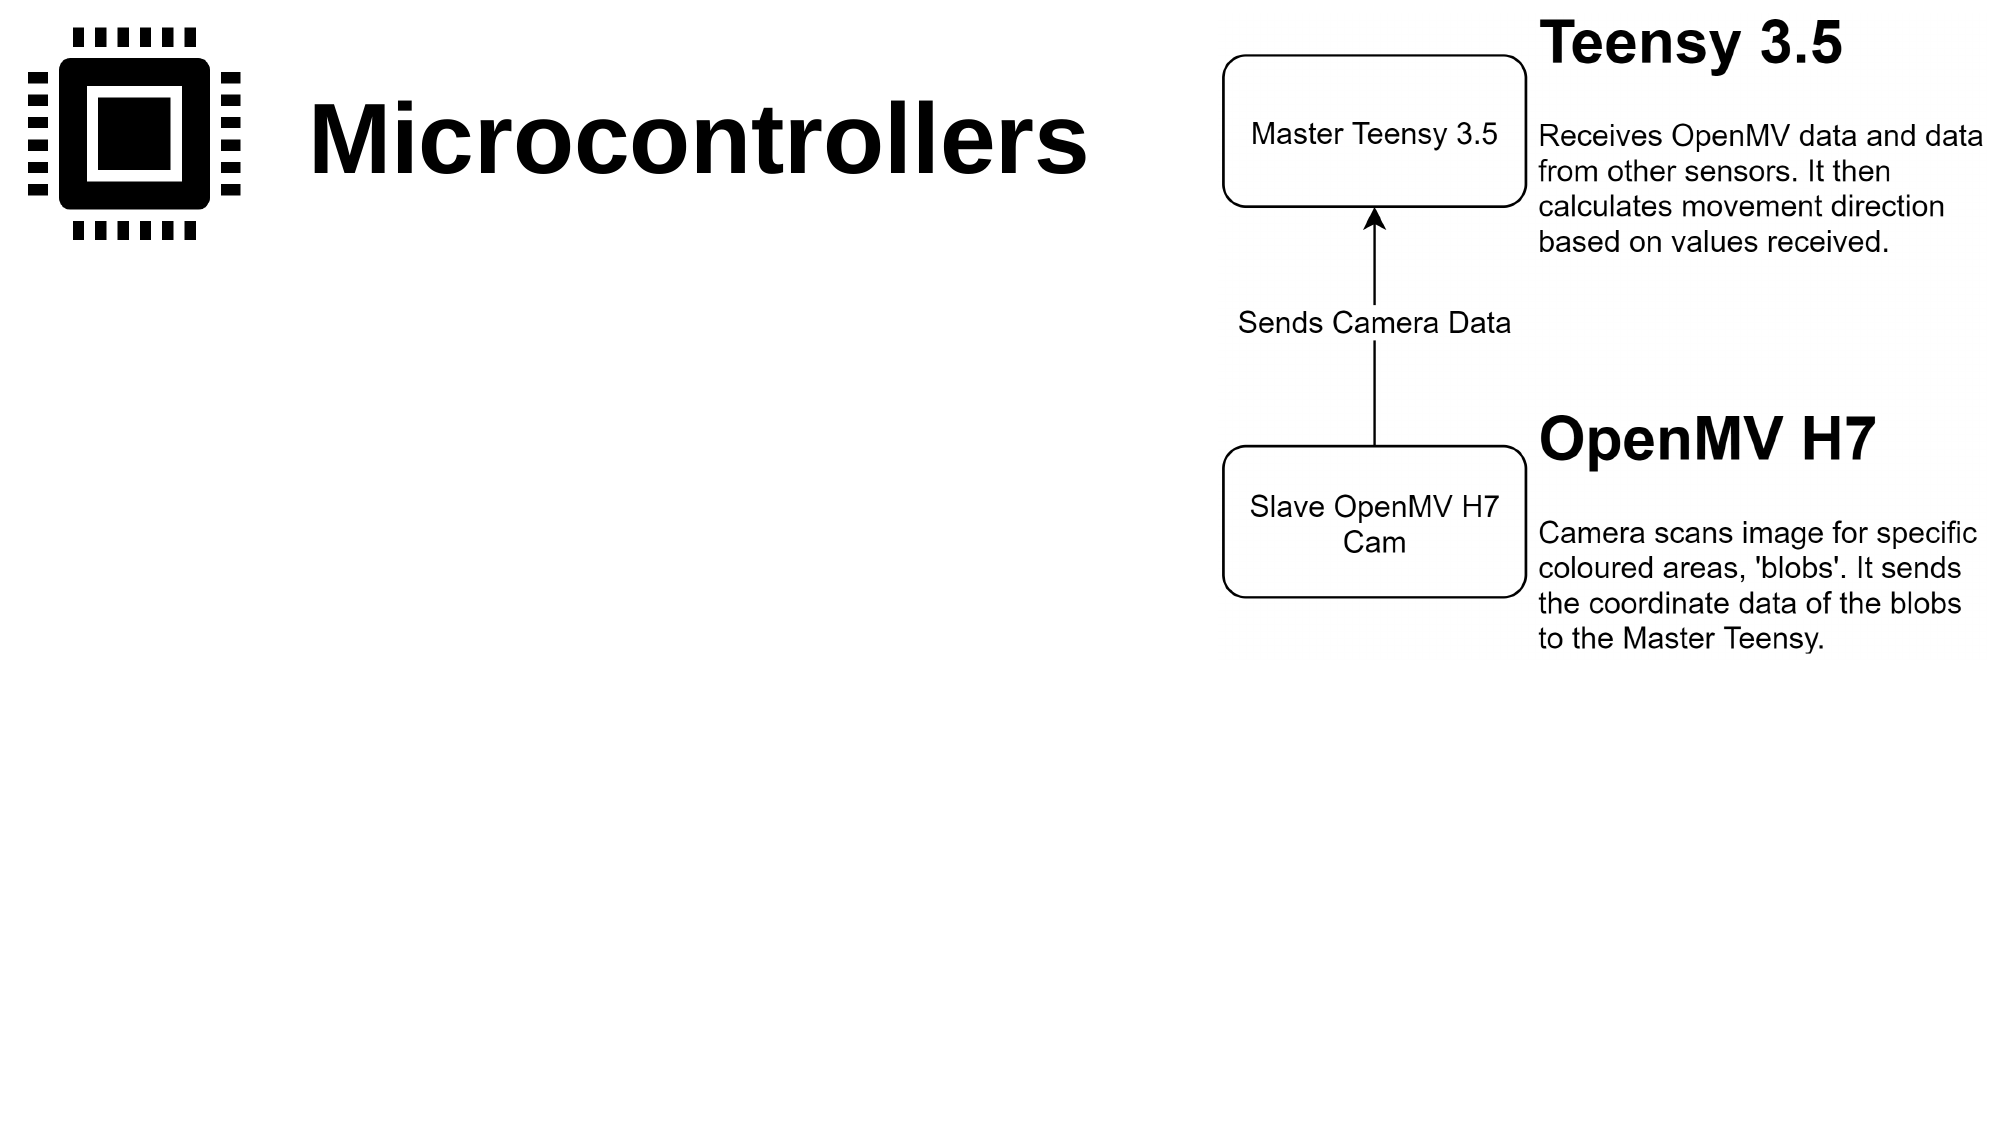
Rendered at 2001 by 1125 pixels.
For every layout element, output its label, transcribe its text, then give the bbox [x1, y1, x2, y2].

picture [0, 0, 268, 268]
text_box Microcontrollers [293, 65, 1218, 201]
picture [1218, 13, 1987, 660]
